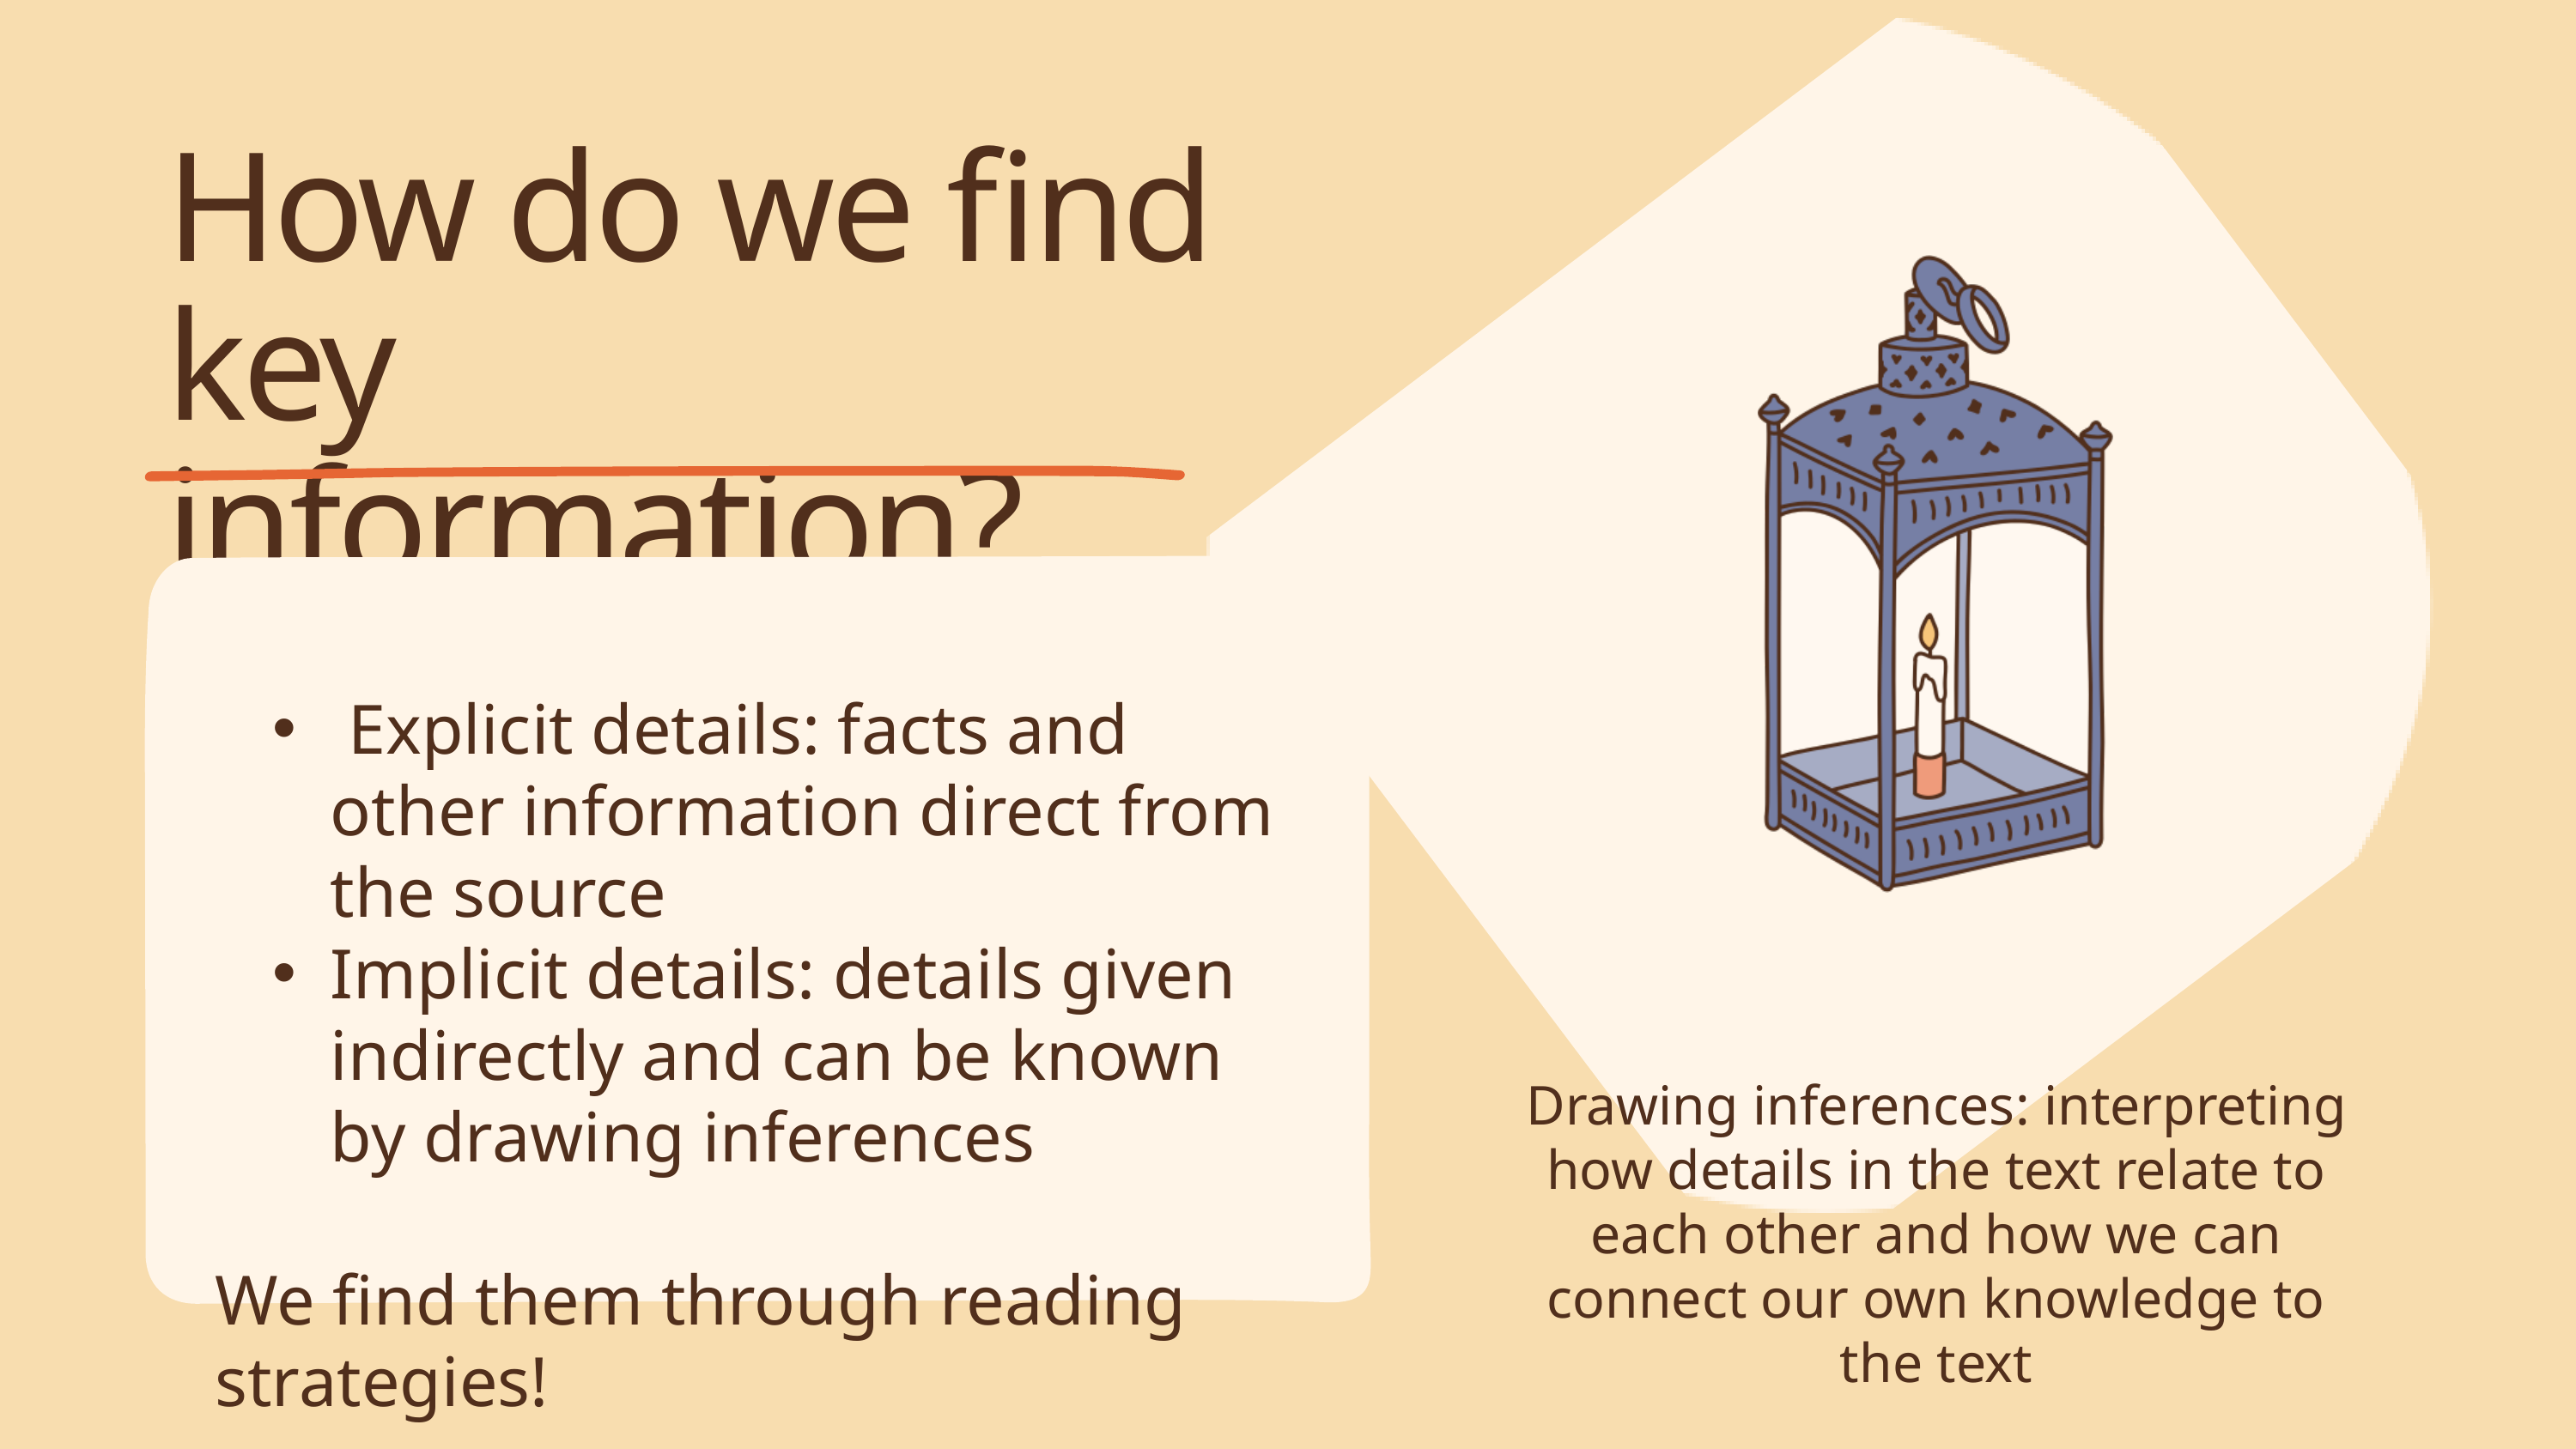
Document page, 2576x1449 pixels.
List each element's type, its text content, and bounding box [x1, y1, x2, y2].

text_box [1195, 0, 2576, 1071]
text_box [1758, 254, 2116, 893]
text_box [144, 555, 1371, 1304]
text_box Drawing inferences: interpreting how details in the text relate to each other and how we can connect our own knowledge to the text [1515, 1071, 2359, 1394]
text_box How do we find key information? [166, 132, 1269, 554]
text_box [144, 465, 1186, 482]
text_box Explicit details: facts and other information direct from the source Implicit details: details given indirectly and can be known by drawing inferences We find them through reading strategies! [215, 1312, 1301, 1421]
